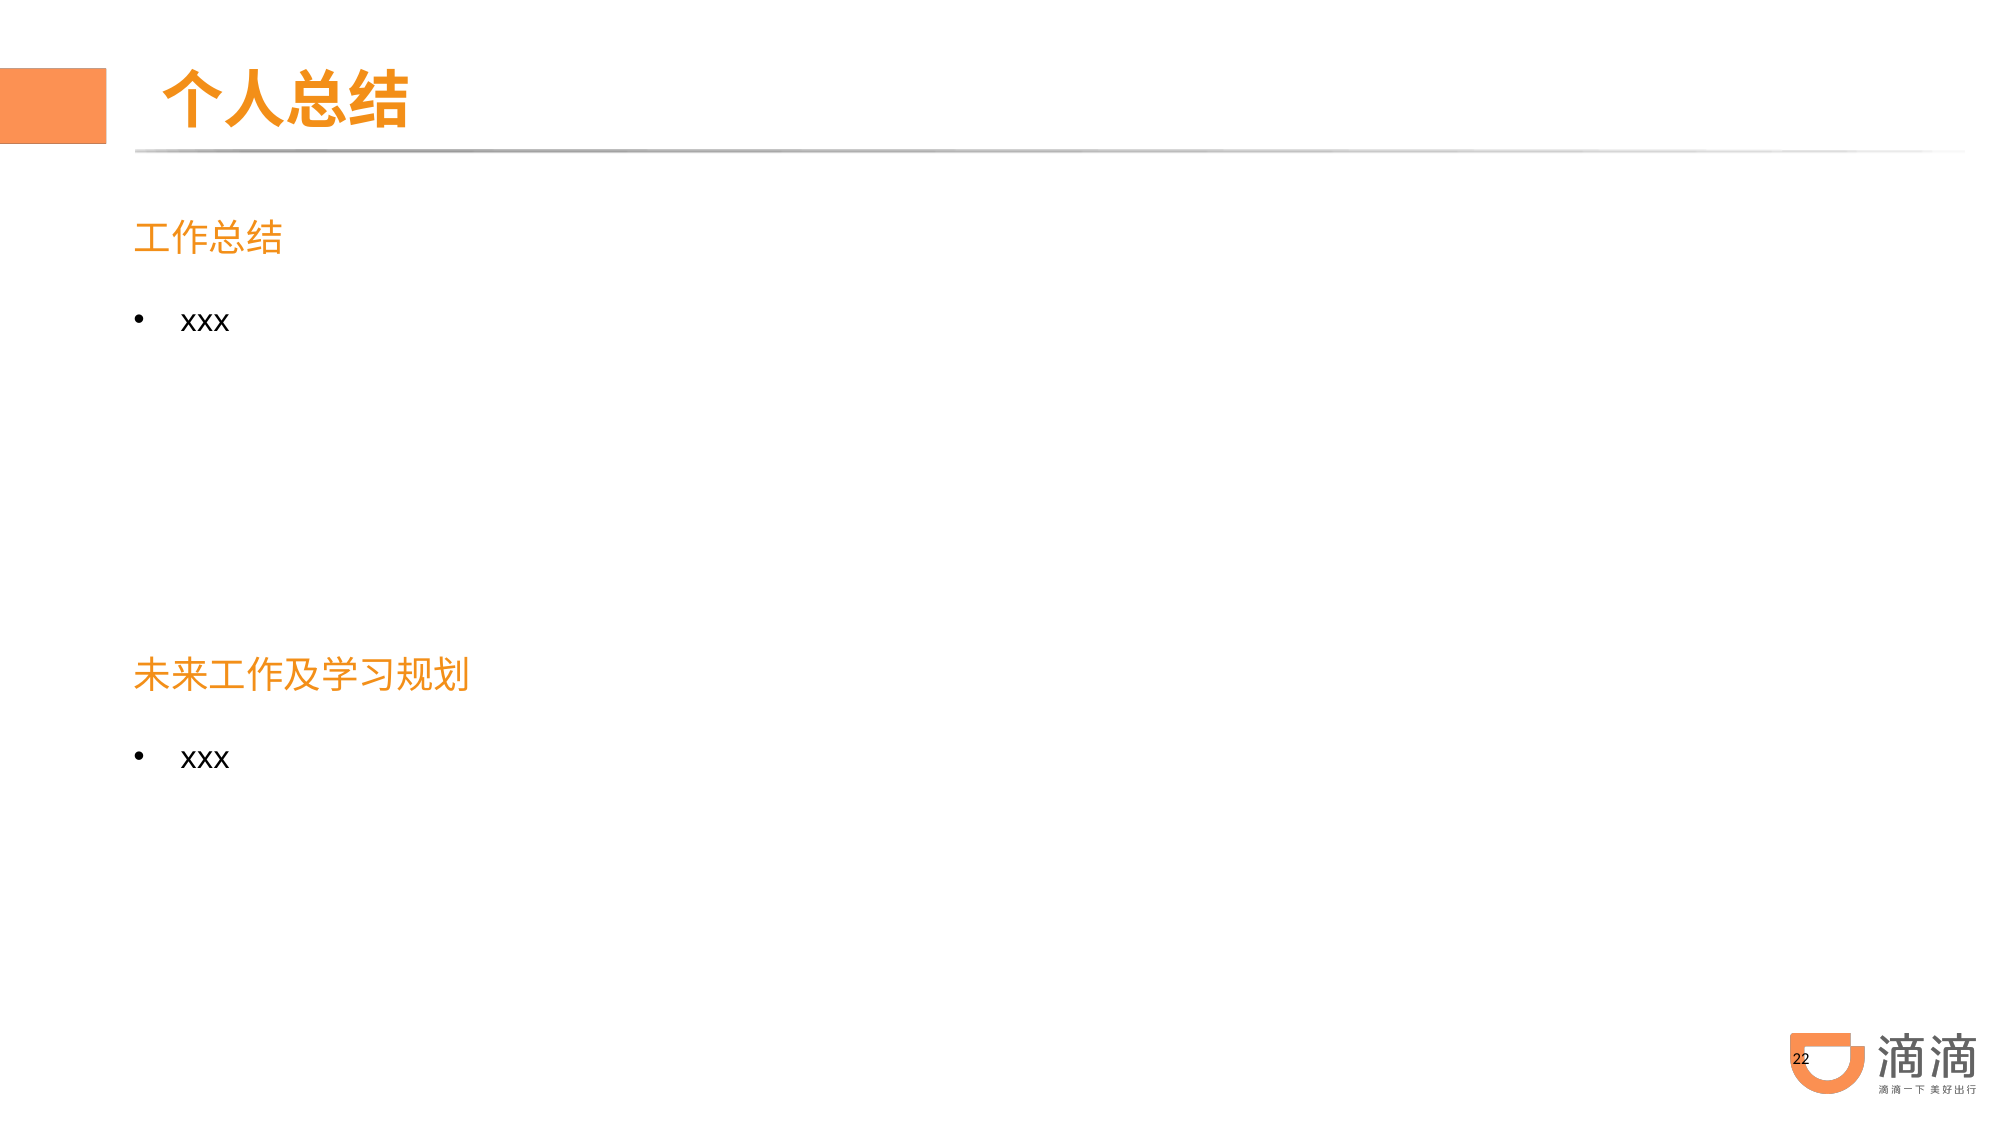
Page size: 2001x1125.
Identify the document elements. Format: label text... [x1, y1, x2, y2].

picture [1470, 149, 1965, 156]
text_box xxx [118, 701, 1824, 783]
picture [1790, 1033, 1976, 1094]
text_box 个人总结 [157, 35, 1470, 160]
text_box xxx [118, 265, 1782, 346]
text_box 未来工作及学习规划 [118, 620, 951, 701]
text_box 工作总结 [118, 184, 951, 265]
picture [135, 149, 157, 156]
